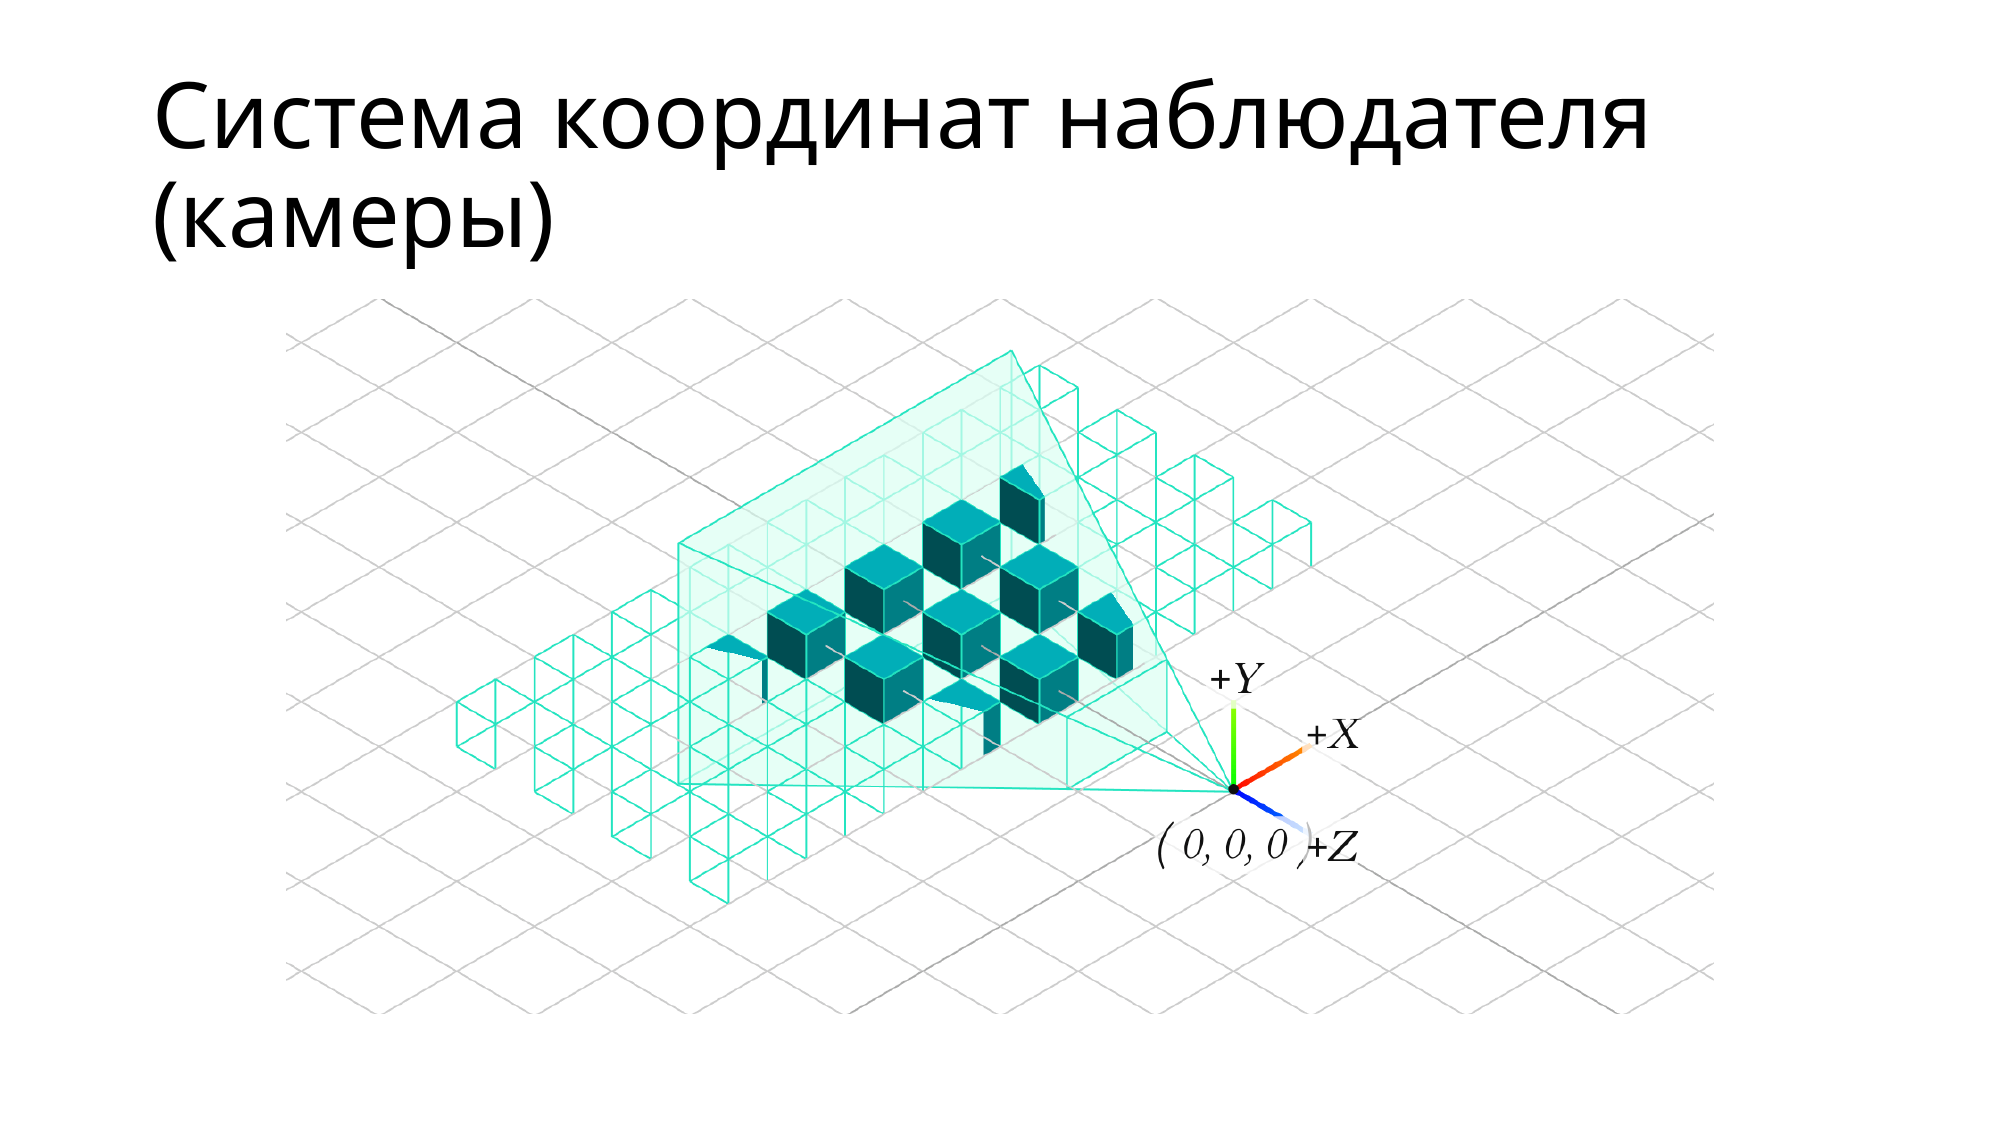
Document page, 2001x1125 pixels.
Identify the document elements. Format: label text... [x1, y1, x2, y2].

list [286, 299, 1714, 1014]
title Система координат наблюдателя (камеры) [137, 59, 1863, 278]
